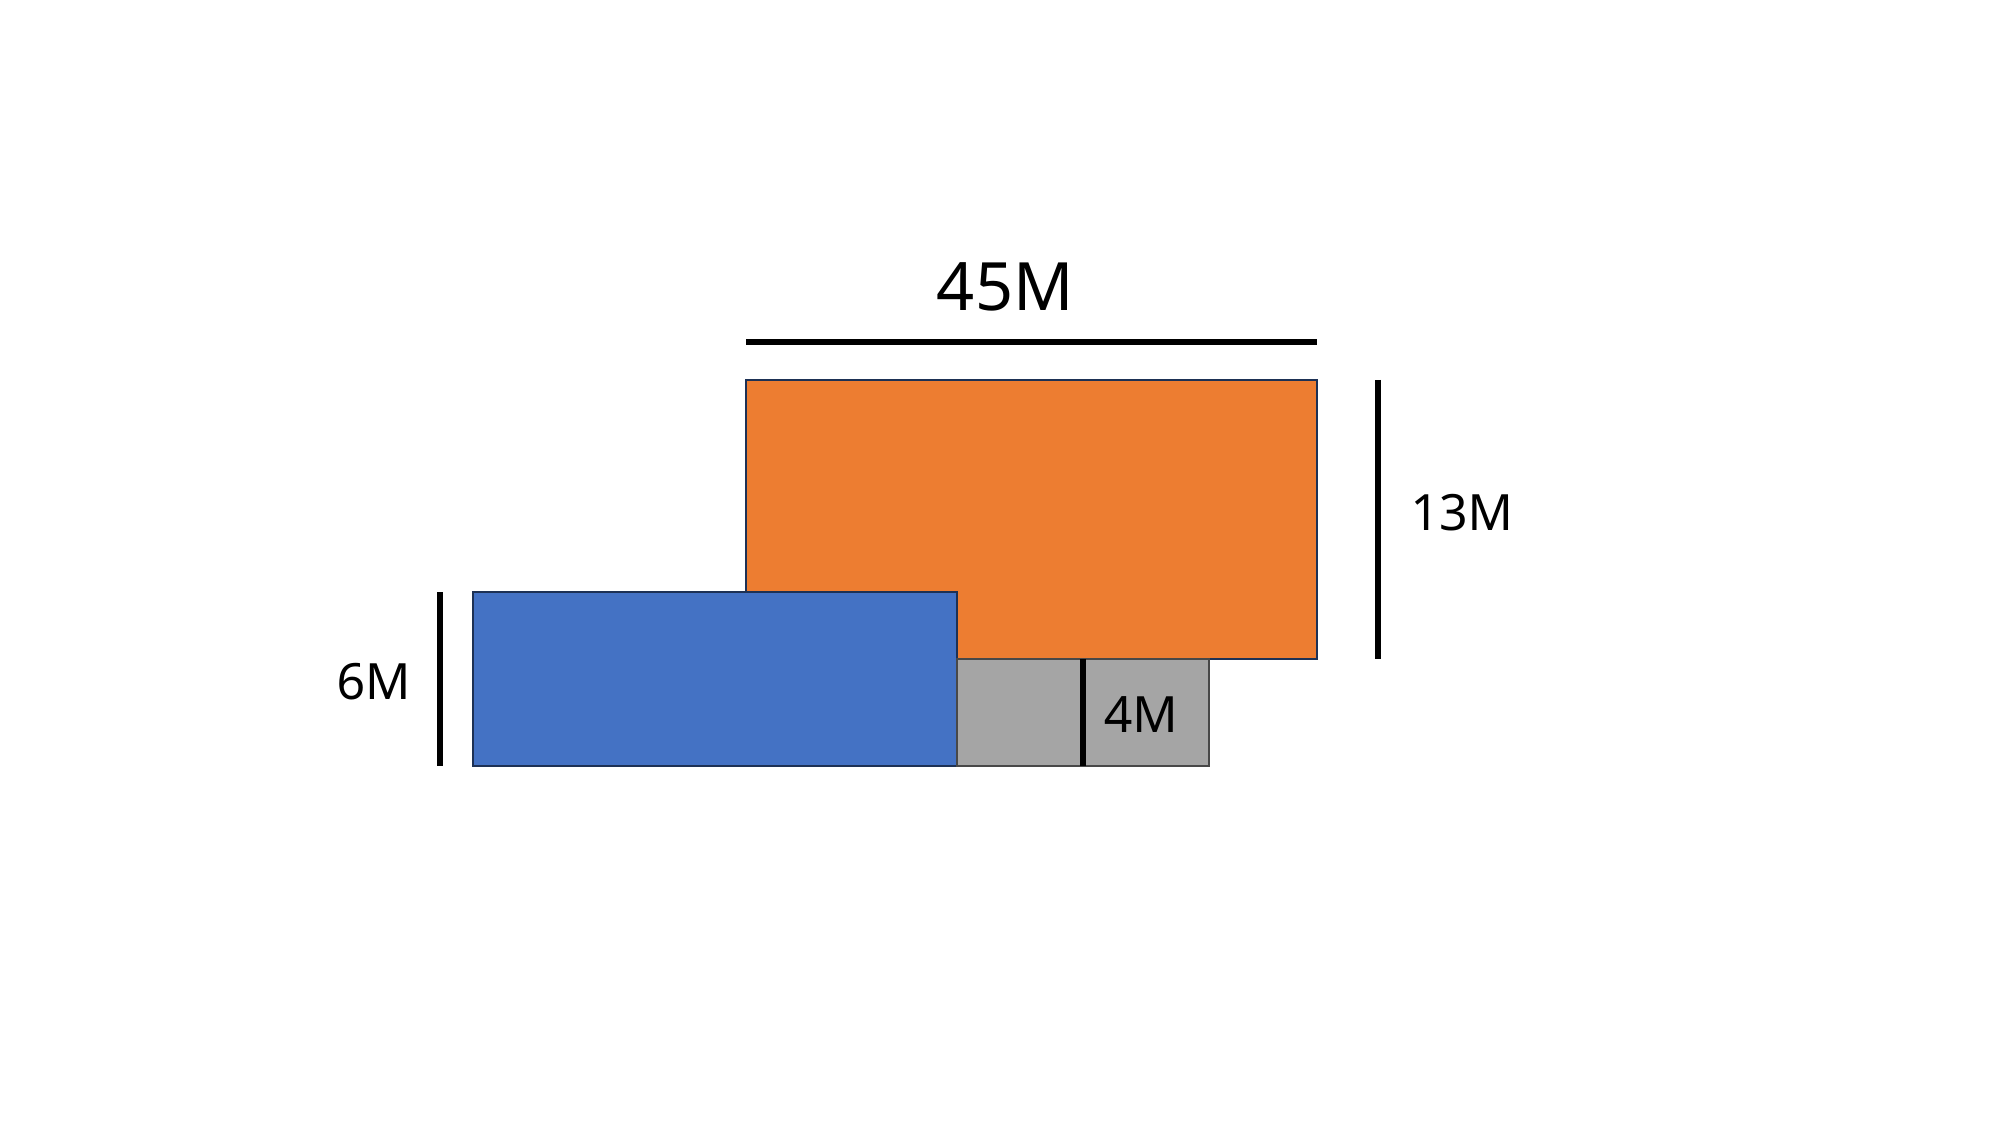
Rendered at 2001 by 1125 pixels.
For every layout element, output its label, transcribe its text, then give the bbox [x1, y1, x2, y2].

text_box [472, 591, 958, 767]
text_box 13M [1395, 473, 1528, 549]
text_box 6M [321, 641, 426, 717]
text_box 4M [1088, 674, 1193, 750]
text_box [745, 379, 1318, 660]
text_box [956, 658, 1210, 767]
text_box 45M [921, 235, 1089, 331]
